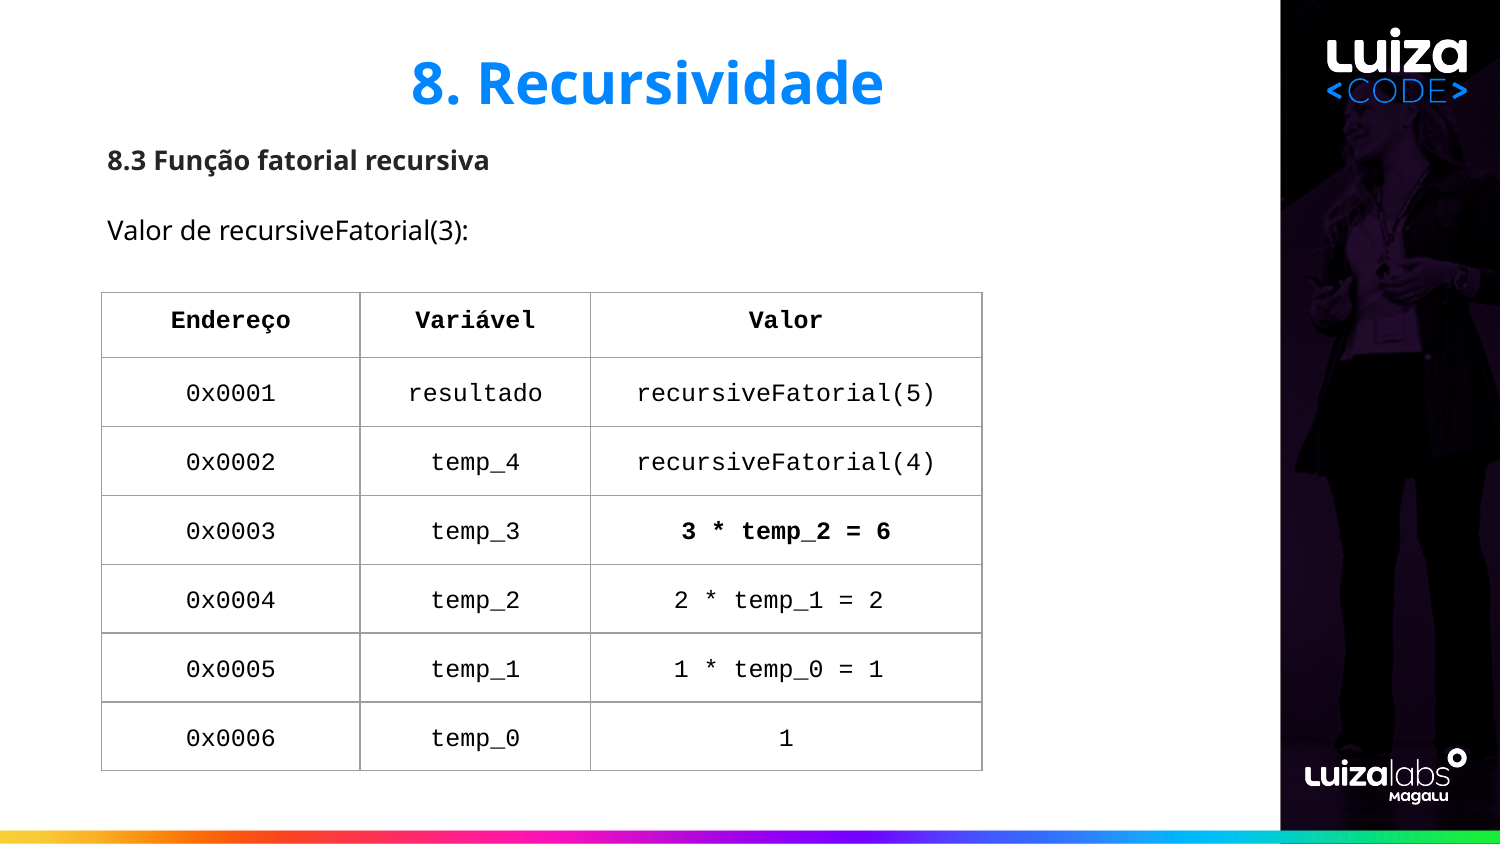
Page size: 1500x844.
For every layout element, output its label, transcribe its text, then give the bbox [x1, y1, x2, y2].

table_cell temp_0 [361, 703, 590, 770]
table_cell 2 * temp_1 = 2 [591, 565, 981, 632]
table_cell 0x0004 [102, 565, 359, 632]
table_cell 0x0003 [102, 496, 359, 564]
list 8. Recursividade [92, 20, 1131, 122]
text_box 8.3 Função fatorial recursiva Valor de recursiveFatorial(3): [92, 128, 1219, 537]
table_cell temp_2 [361, 565, 590, 632]
table_header Endereço [102, 293, 359, 357]
table_cell temp_3 [361, 496, 590, 564]
table_cell 0x0006 [102, 703, 359, 770]
table_cell resultado [361, 358, 590, 426]
table_cell recursiveFatorial(4) [591, 427, 981, 495]
picture [0, 830, 1156, 844]
table_cell 0x0002 [102, 427, 359, 495]
table_cell 1 * temp_0 = 1 [591, 634, 981, 701]
table_cell temp_1 [361, 634, 590, 701]
table_cell recursiveFatorial(5) [591, 358, 981, 426]
table_cell 3 * temp_2 = 6 [591, 496, 981, 564]
table_header Variável [361, 293, 590, 357]
table_header Valor [591, 293, 981, 357]
table_cell 0x0001 [102, 358, 359, 426]
table_cell 0x0005 [102, 634, 359, 701]
table_cell temp_4 [361, 427, 590, 495]
table_cell 1 [591, 703, 981, 770]
picture [1233, 0, 1500, 844]
